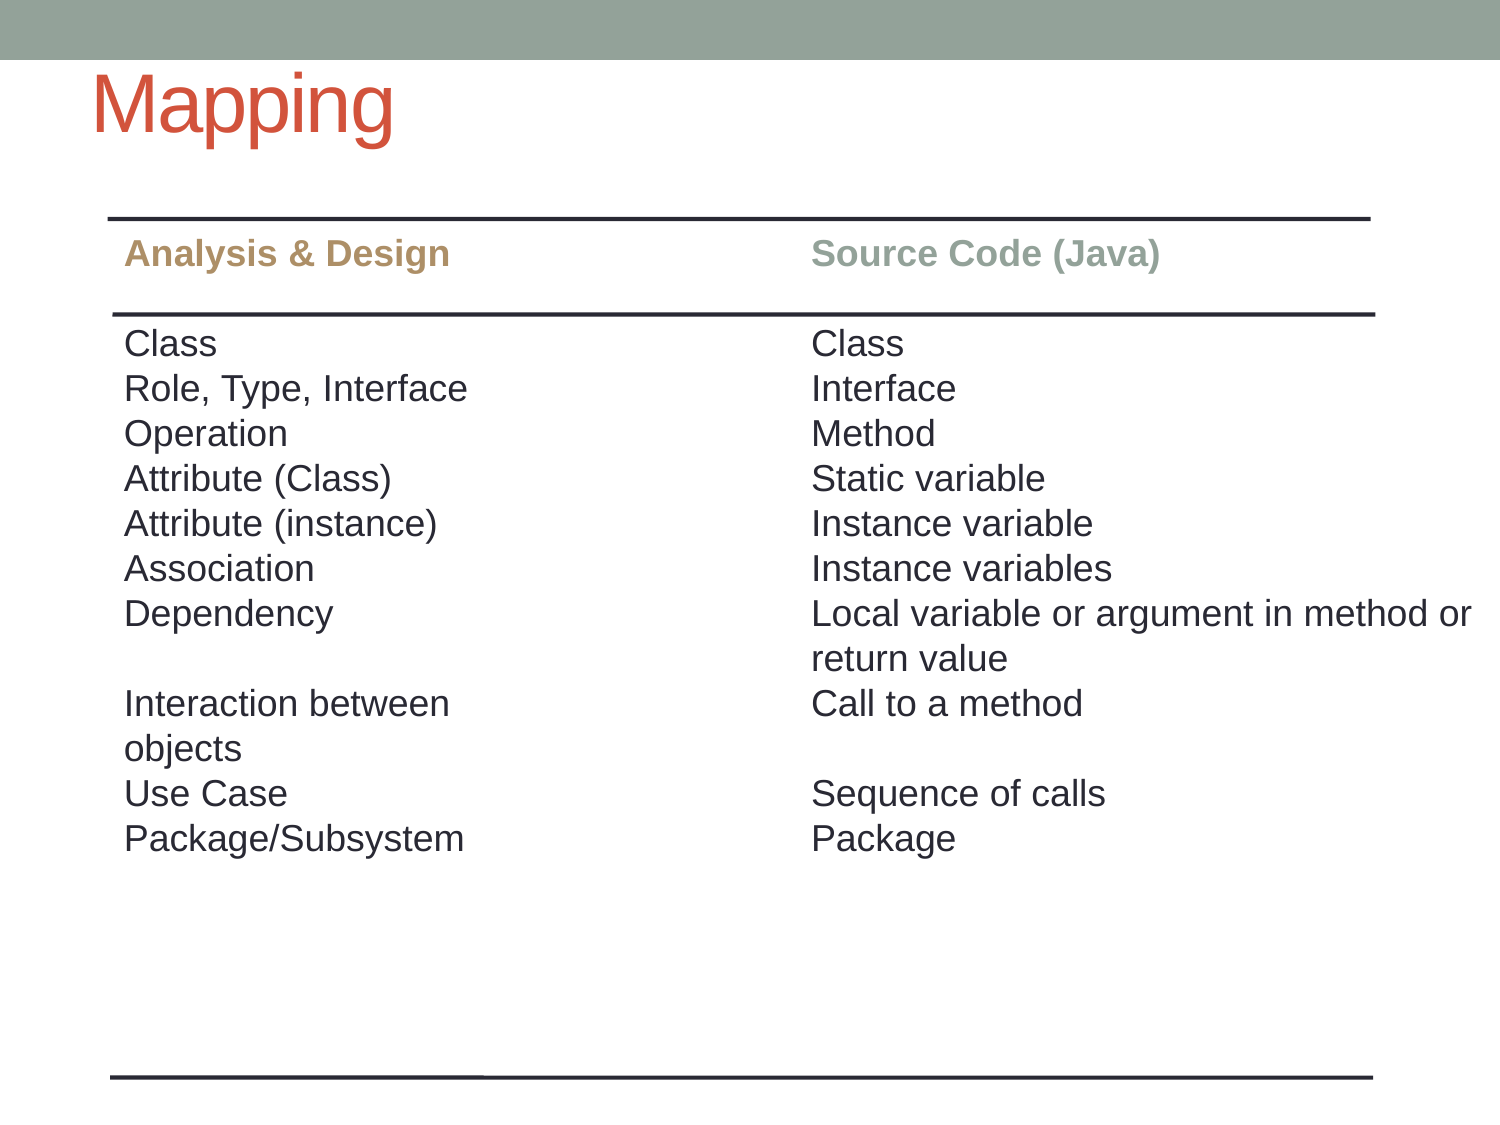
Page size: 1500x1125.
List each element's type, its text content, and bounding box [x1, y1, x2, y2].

text_box Analysis & Design Class Role, Type, Interface Operation Attribute (Class) Attribute (instance) Association Dependency Interaction between objects Use Case Package/Subsystem [108, 221, 763, 867]
text_box Source Code (Java) Class Interface Method Static variable Instance variable Instance variables Local variable or argument in method or return value Call to a method Sequence of calls Package [795, 221, 1500, 867]
title Mapping [75, 20, 1342, 179]
